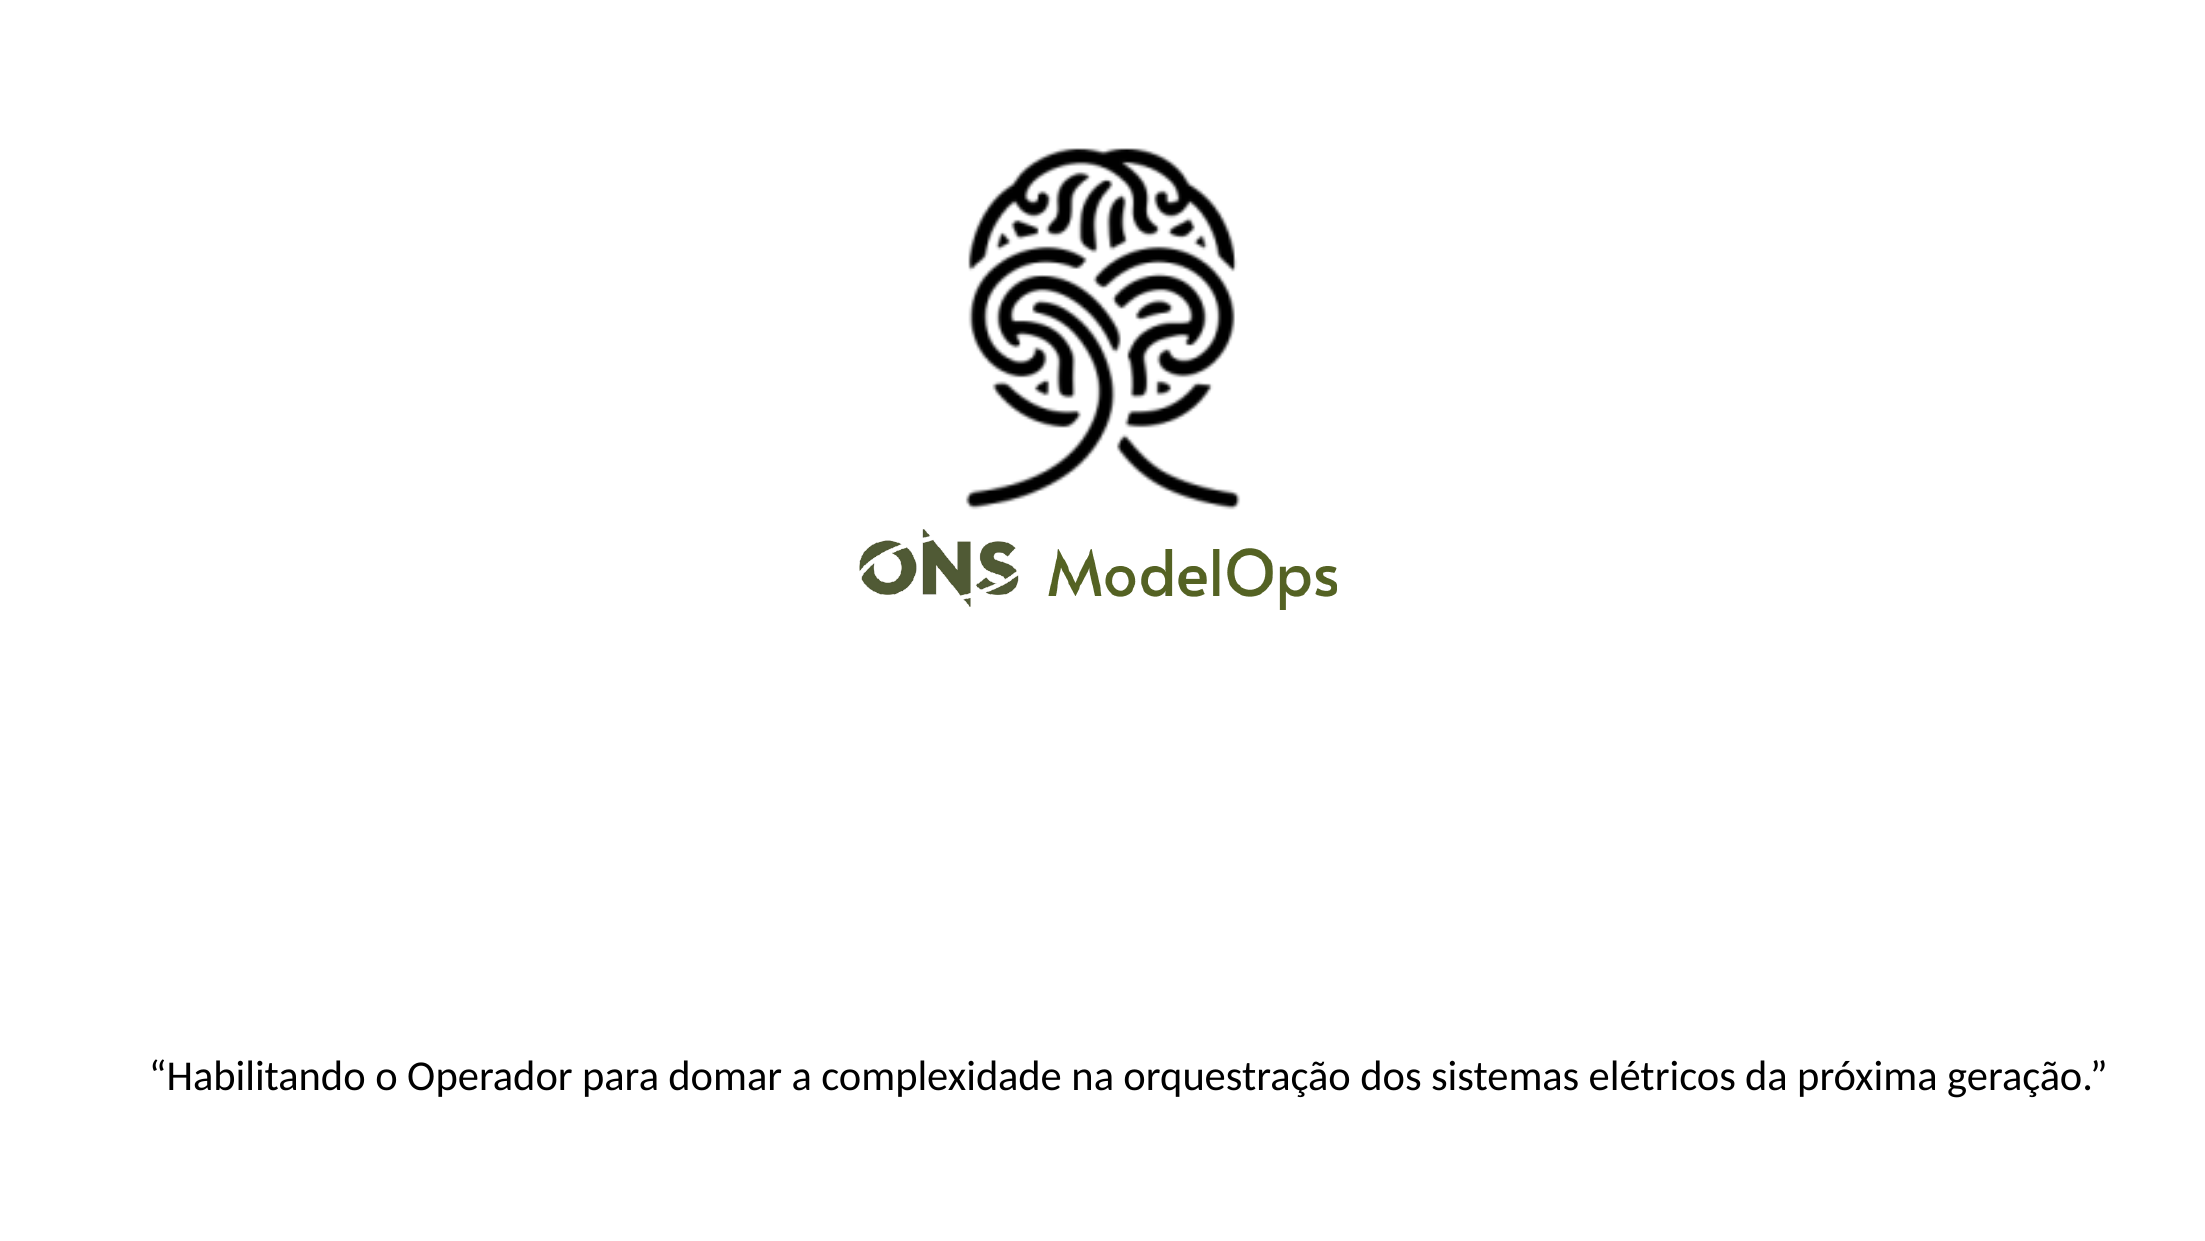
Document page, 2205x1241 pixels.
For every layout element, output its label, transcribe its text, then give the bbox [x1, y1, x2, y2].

picture [692, 68, 1513, 620]
picture [1047, 547, 1337, 610]
subtitle “Habilitando o Operador para domar a complexidade na orquestração dos sistemas elétricos da próxima geração.” [130, 1040, 2127, 1150]
